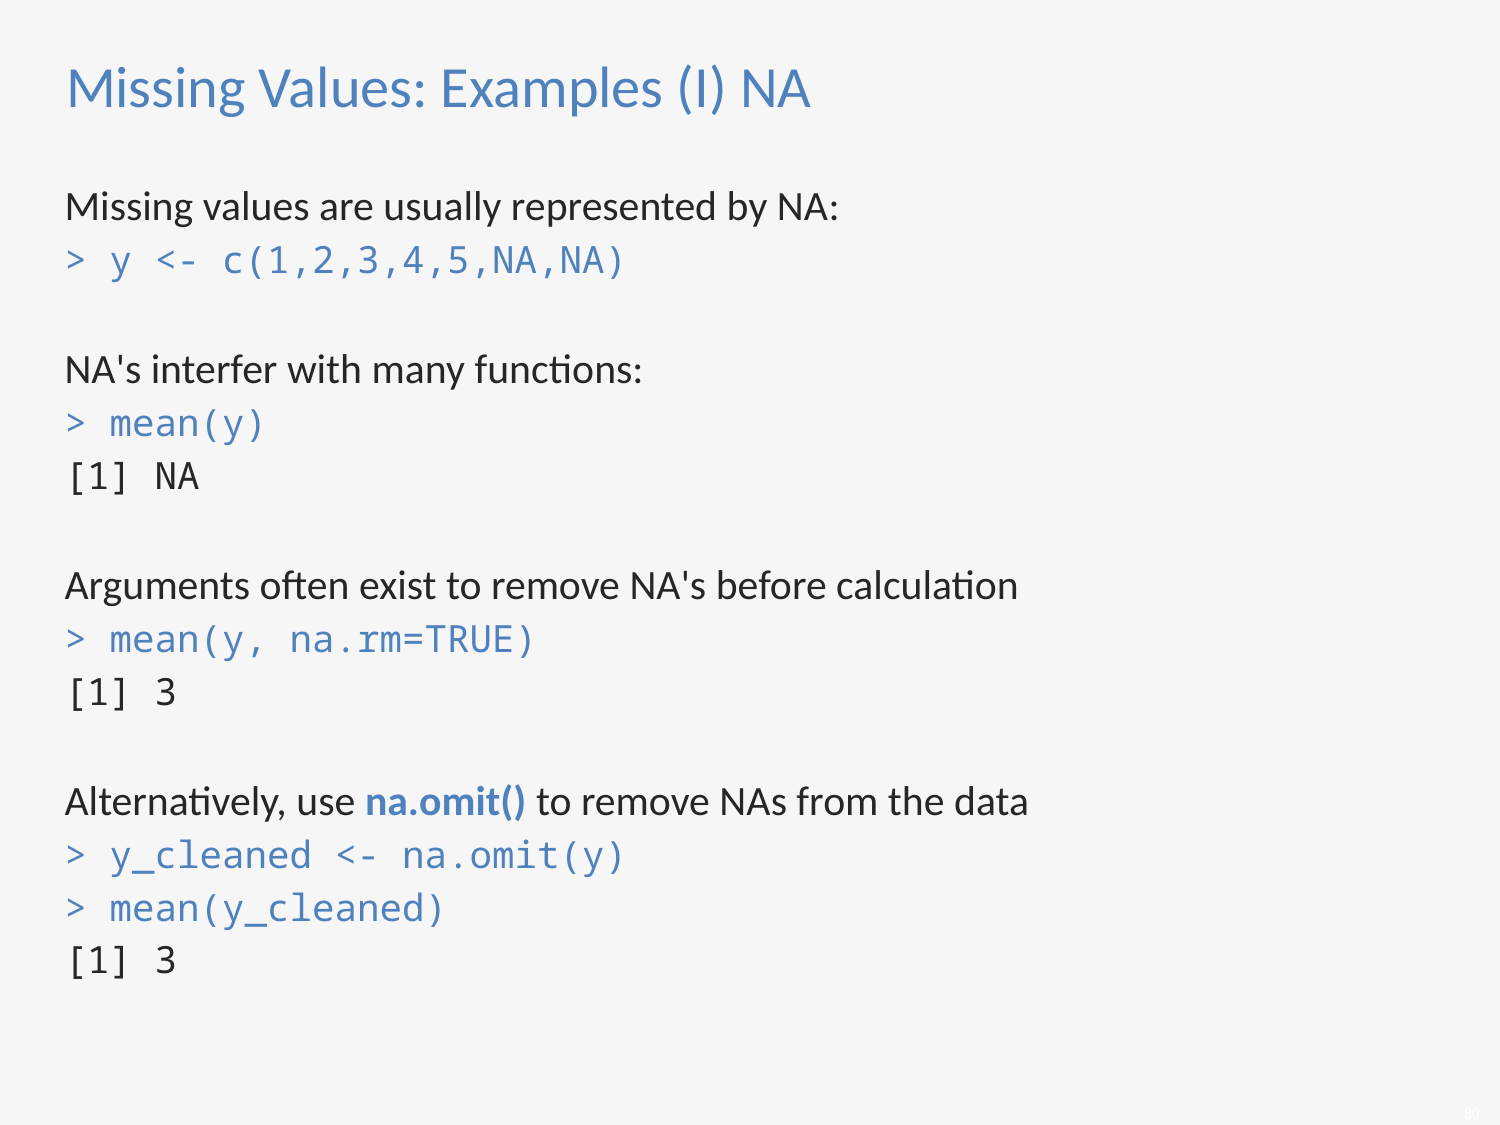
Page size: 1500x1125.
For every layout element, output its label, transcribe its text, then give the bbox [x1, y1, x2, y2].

list Missing values are usually represented by NA: > y <- c(1,2,3,4,5,NA,NA) NA's interfer with many functions: > mean(y) [1] NA Arguments often exist to remove NA's before calculation > mean(y, na.rm=TRUE) [1] 3 Alternatively, use na.omit() to remove NAs from the data > y_cleaned <- na.omit(y) > mean(y_cleaned) [1] 3 [64, 120, 1500, 1074]
title Missing Values: Examples (I) NA [42, 56, 1346, 121]
